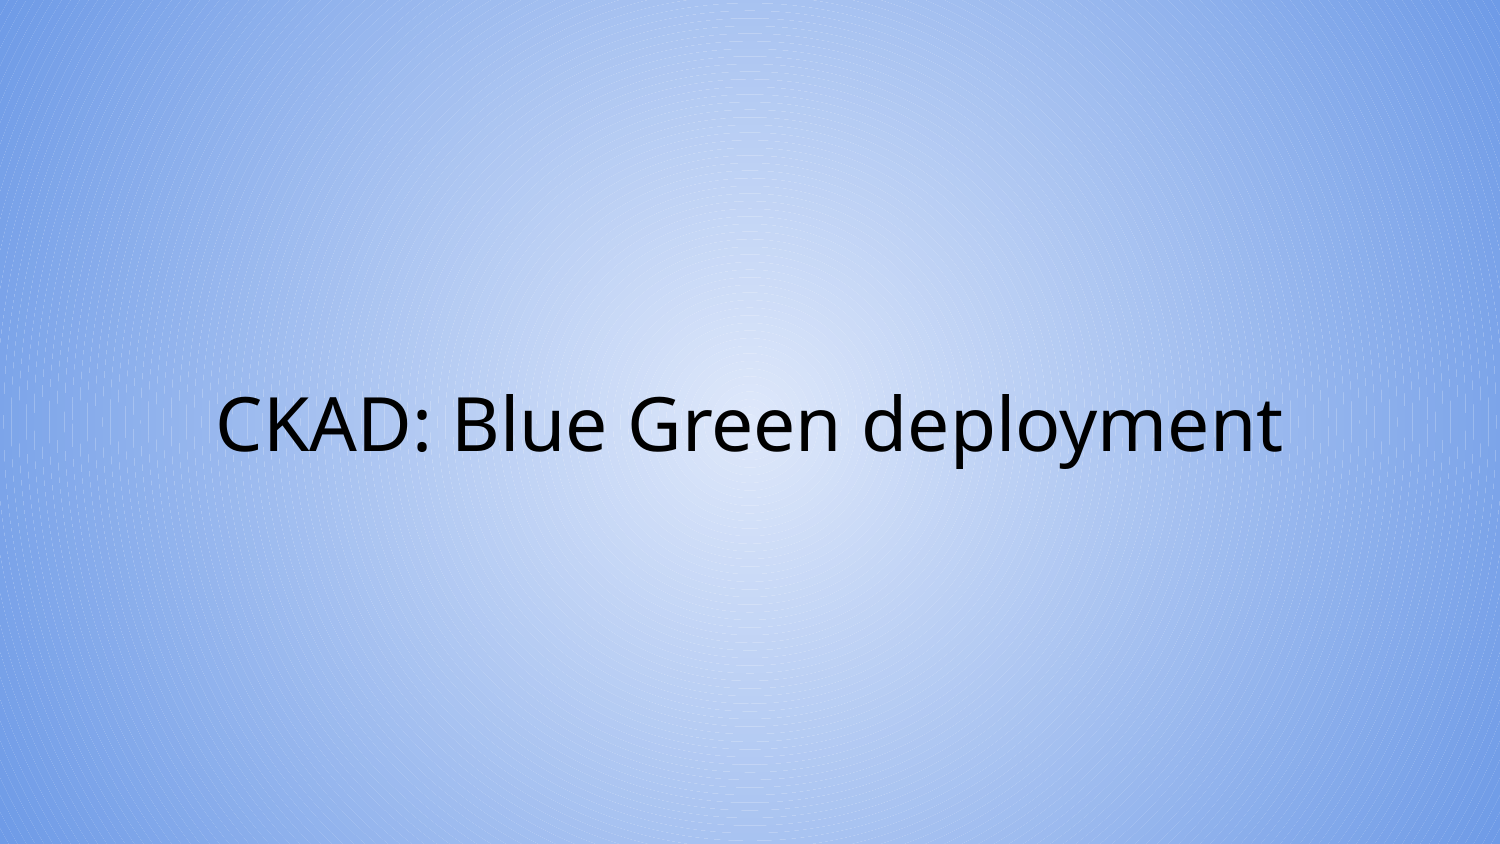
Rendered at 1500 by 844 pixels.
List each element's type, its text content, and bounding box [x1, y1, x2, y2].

title CKAD: Blue Green deployment [51, 352, 1449, 491]
